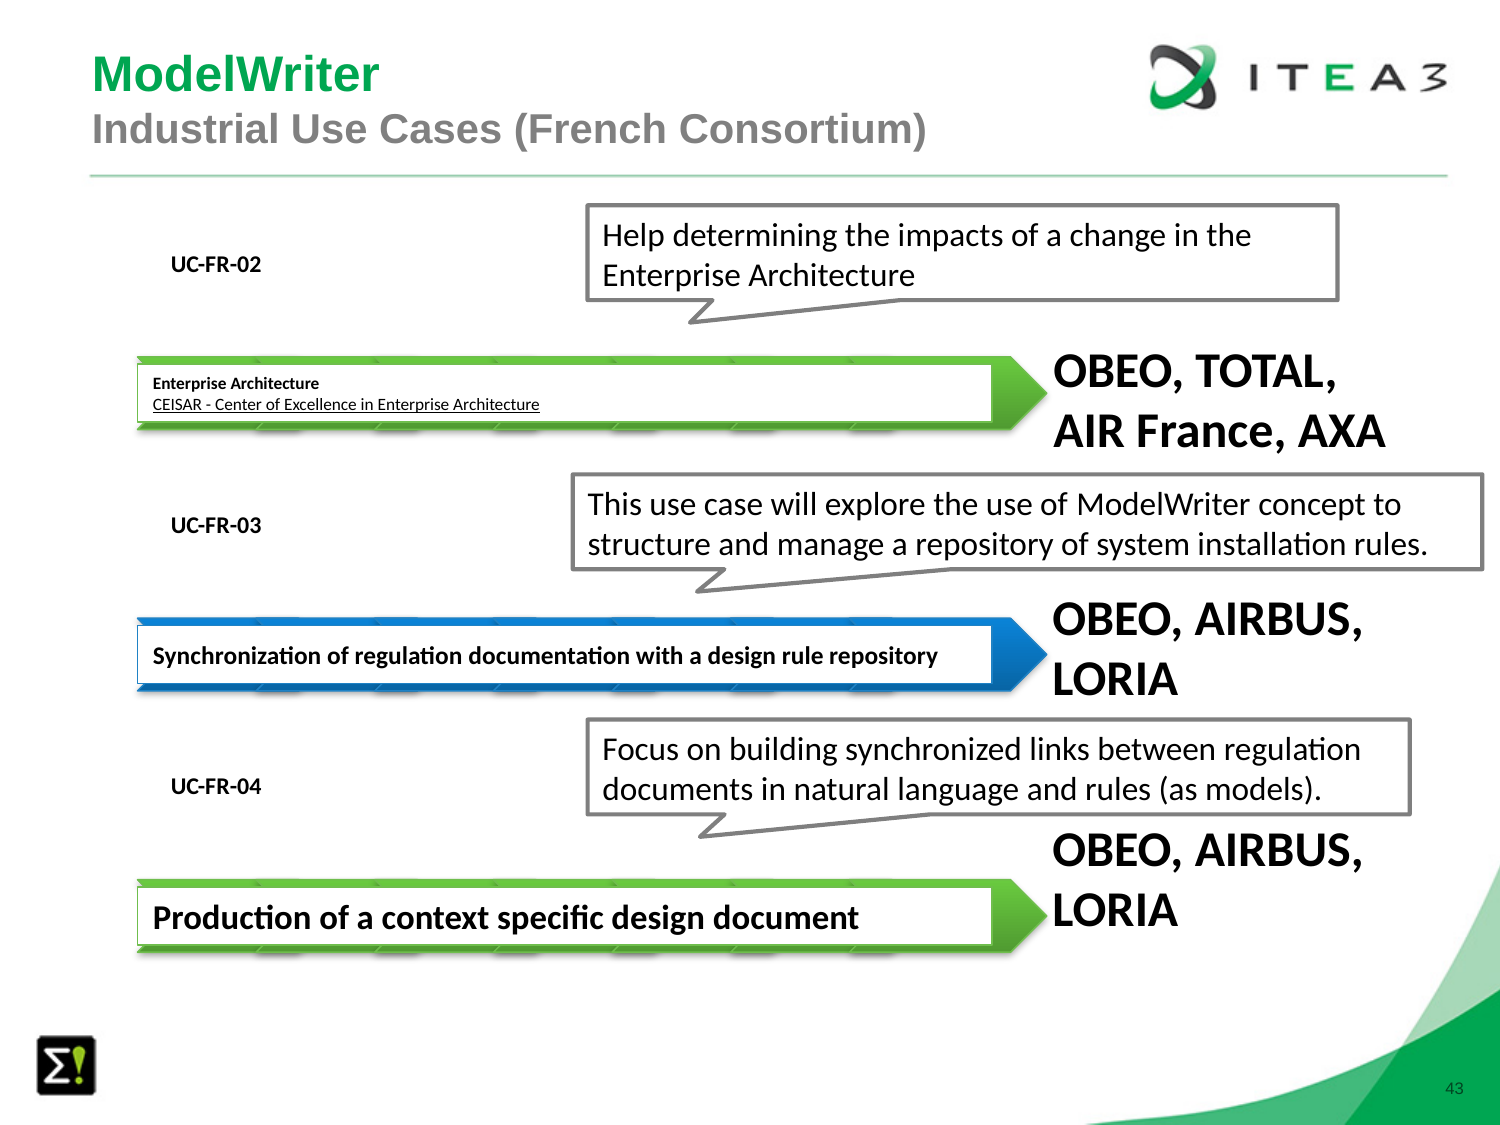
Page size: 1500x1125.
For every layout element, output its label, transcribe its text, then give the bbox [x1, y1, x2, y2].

text_box OBEO, AIRBUS, LORIA [1051, 808, 1474, 944]
text_box This use case will explore the use of ModelWriter concept to structure and manage a repository of system installation rules. [1051, 472, 1485, 572]
title ModelWriter Industrial Use Cases (French Consortium) [76, 23, 1164, 160]
text_box [66, 228, 1475, 1018]
picture [0, 0, 1500, 1125]
text_box Help determining the impacts of a change in the Enterprise Architecture [585, 203, 1340, 303]
text_box Focus on building synchronized links between regulation documents in natural language and rules (as models). [1051, 717, 1412, 817]
text_box OBEO, TOTAL, AIR France, AXA [1051, 330, 1500, 465]
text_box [108, 240, 1047, 953]
text_box OBEO, AIRBUS, LORIA [1051, 578, 1445, 714]
